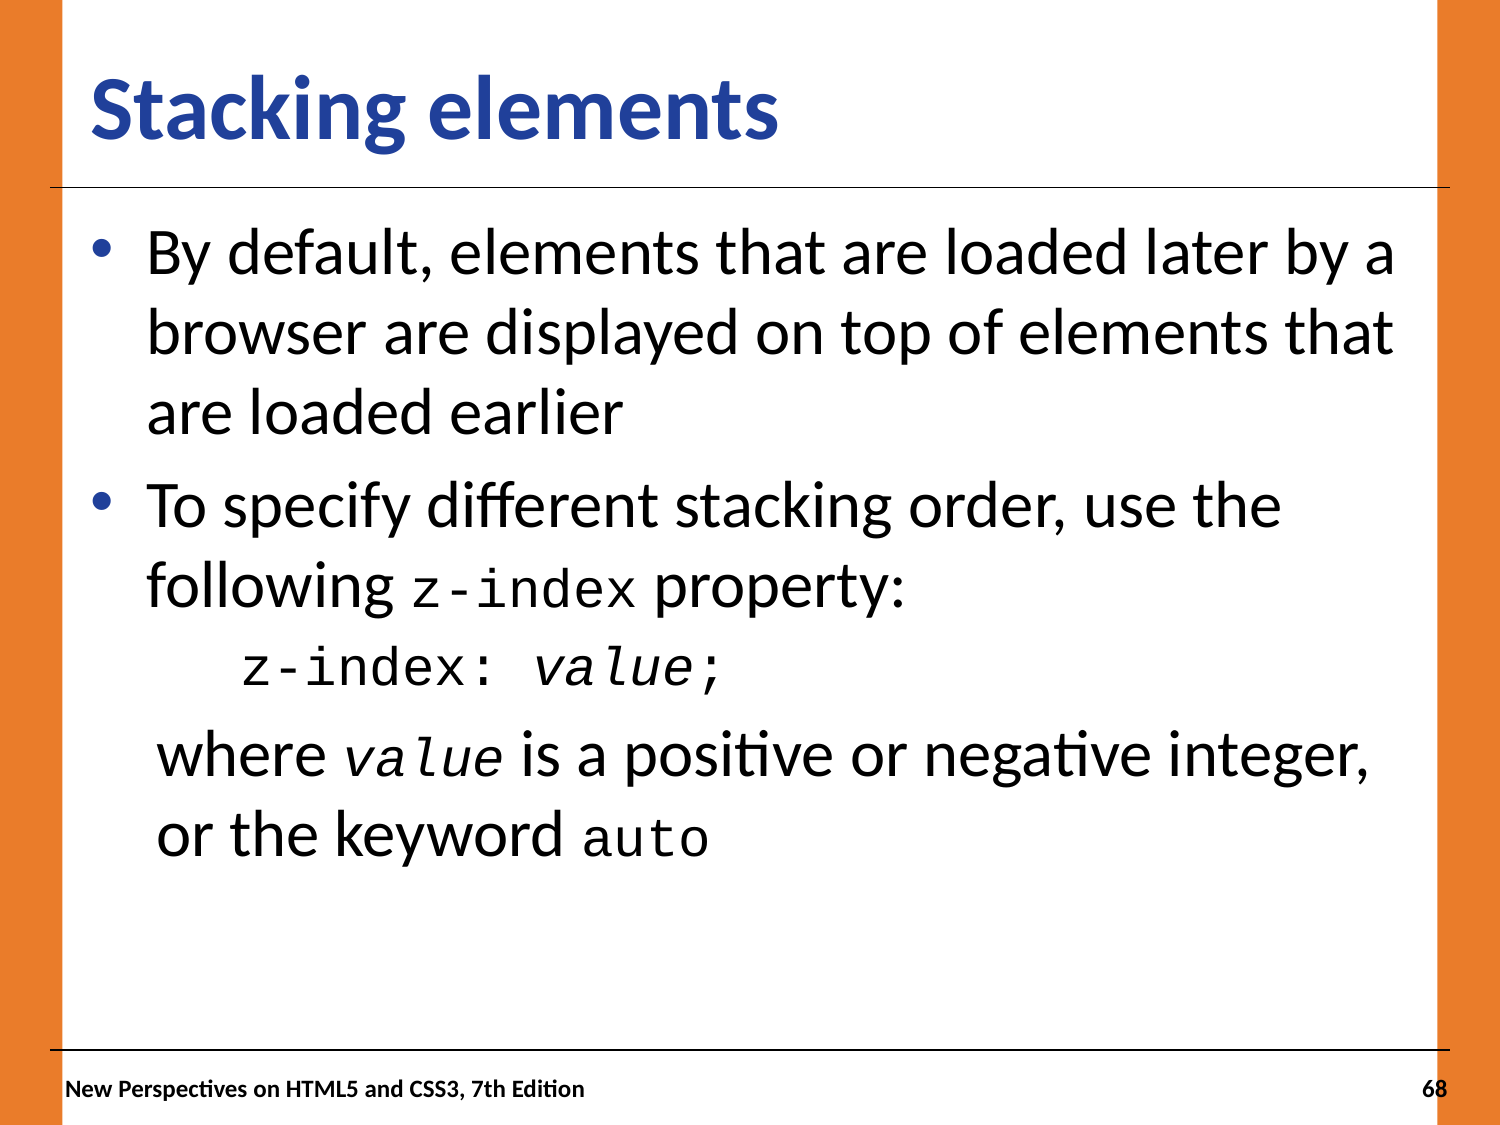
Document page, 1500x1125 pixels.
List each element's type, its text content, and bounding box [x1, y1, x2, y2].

footer New Perspectives on HTML5 and CSS3, 7th Edition [50, 1050, 1374, 1125]
title Stacking elements [74, 24, 1438, 181]
slide_number 68 [1374, 1050, 1463, 1125]
list By default, elements that are loaded later by a browser are displayed on top of elements that are loaded earlier To specify different stacking order, use the following z-index property: z-index: value; where value is a positive or negative integer, or the keyword auto [74, 199, 1438, 1006]
